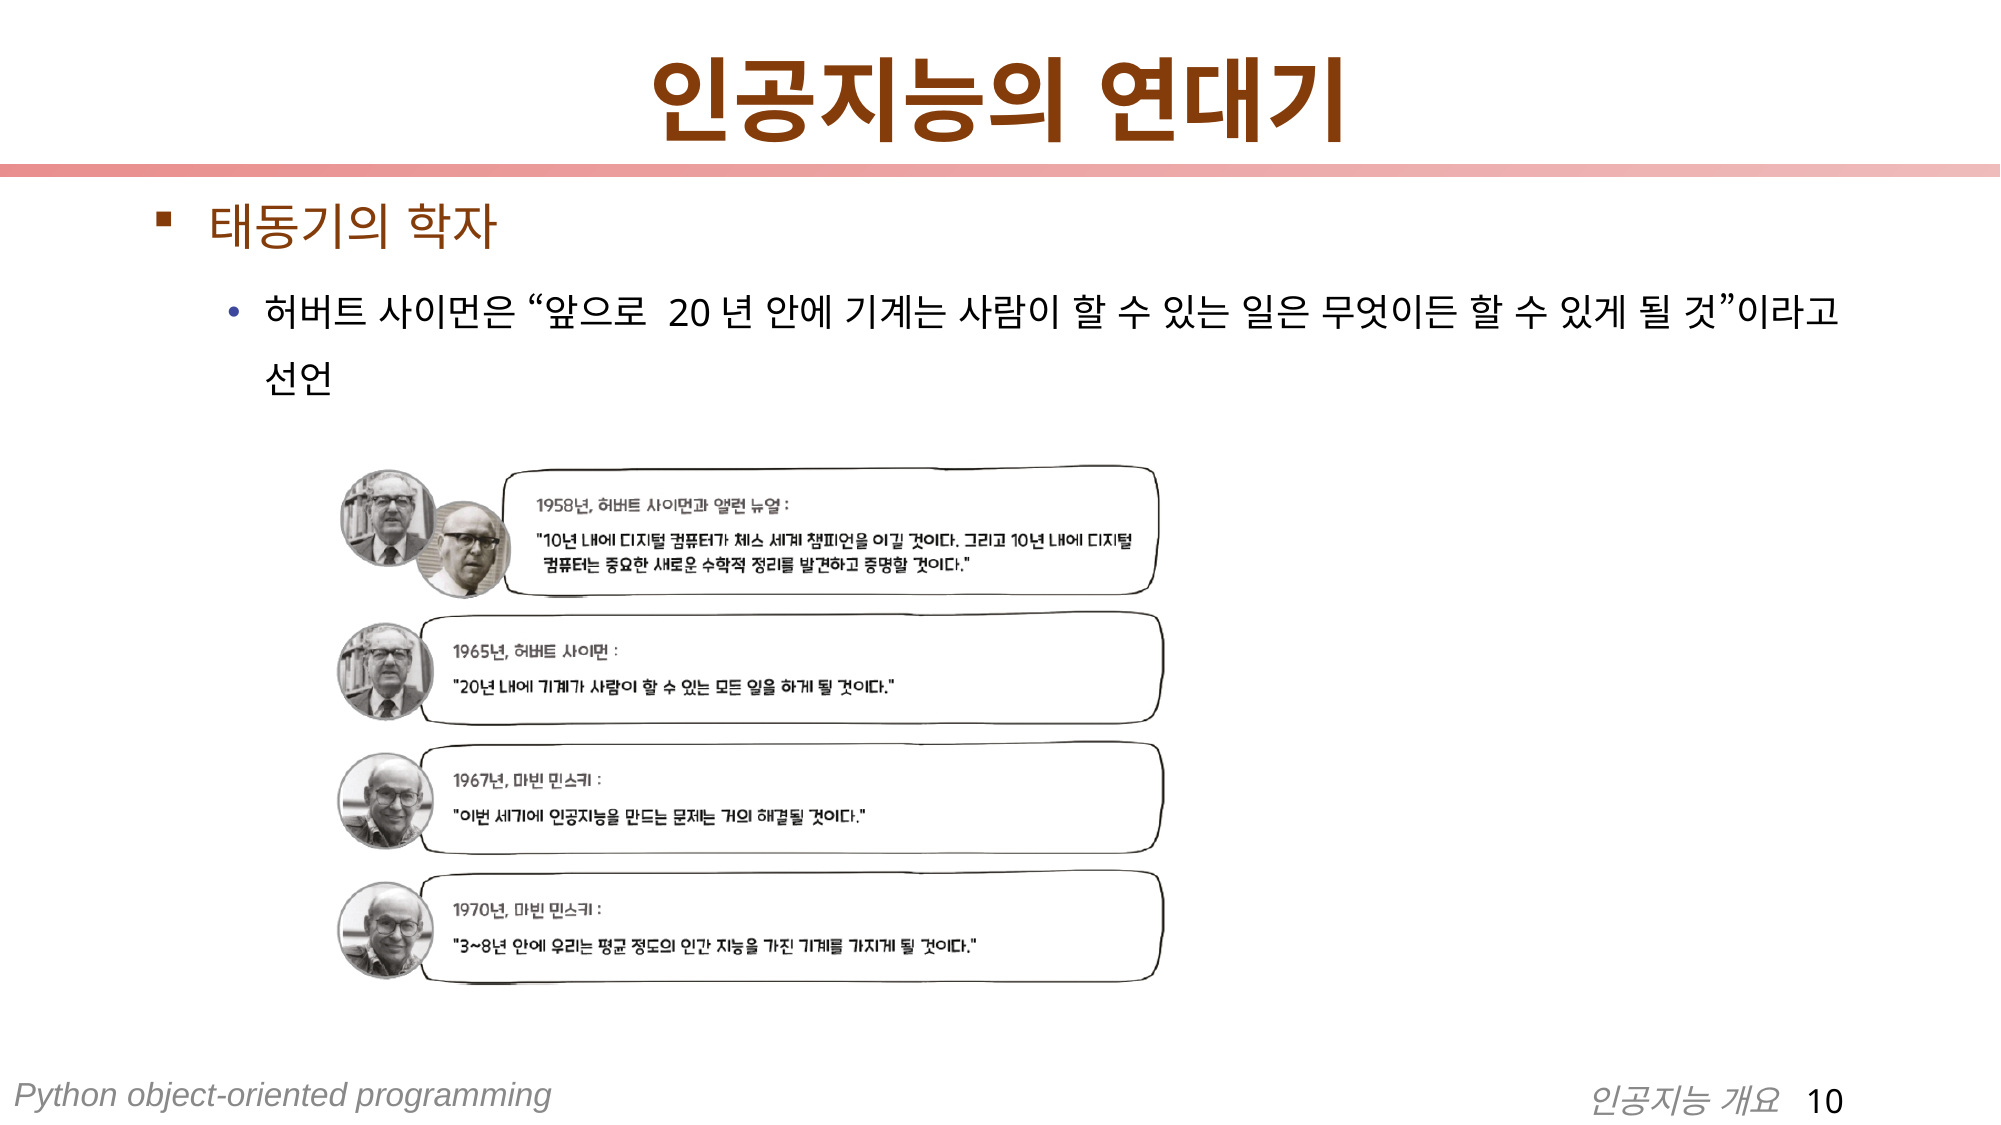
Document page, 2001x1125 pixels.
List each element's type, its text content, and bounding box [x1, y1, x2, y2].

picture [329, 456, 1171, 992]
list 태동기의 학자 허버트 사이먼은 “앞으로 20년 안에 기계는 사람이 할 수 있는 일은 무엇이든 할 수 있게 될 것”이라고 선언 [137, 194, 1863, 1070]
title 인공지능의 연대기 [137, 59, 1863, 151]
